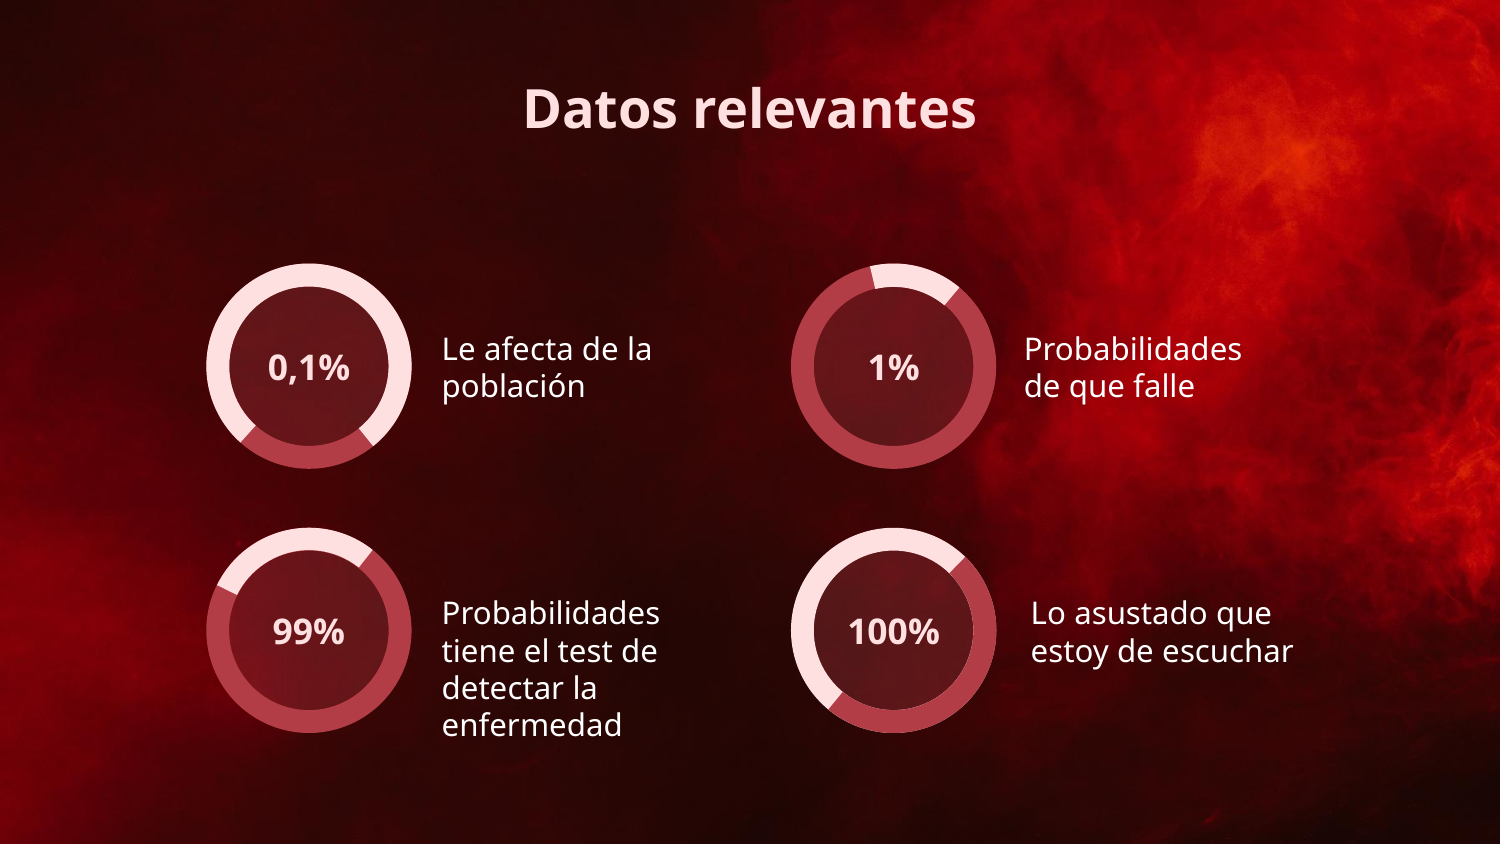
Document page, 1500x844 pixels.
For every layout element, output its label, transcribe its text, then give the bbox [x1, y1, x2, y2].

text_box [790, 527, 997, 734]
picture [0, 0, 1500, 844]
subtitle Probabilidades tiene el test de detectar la enfermedad [426, 578, 705, 765]
title Datos relevantes [116, 83, 1383, 131]
subtitle Lo asustado que estoy de escuchar [1015, 578, 1330, 683]
subtitle Le afecta de la población [426, 314, 705, 419]
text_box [206, 527, 412, 734]
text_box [790, 263, 997, 470]
subtitle Probabilidades de que falle [1008, 314, 1287, 419]
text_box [206, 263, 412, 469]
